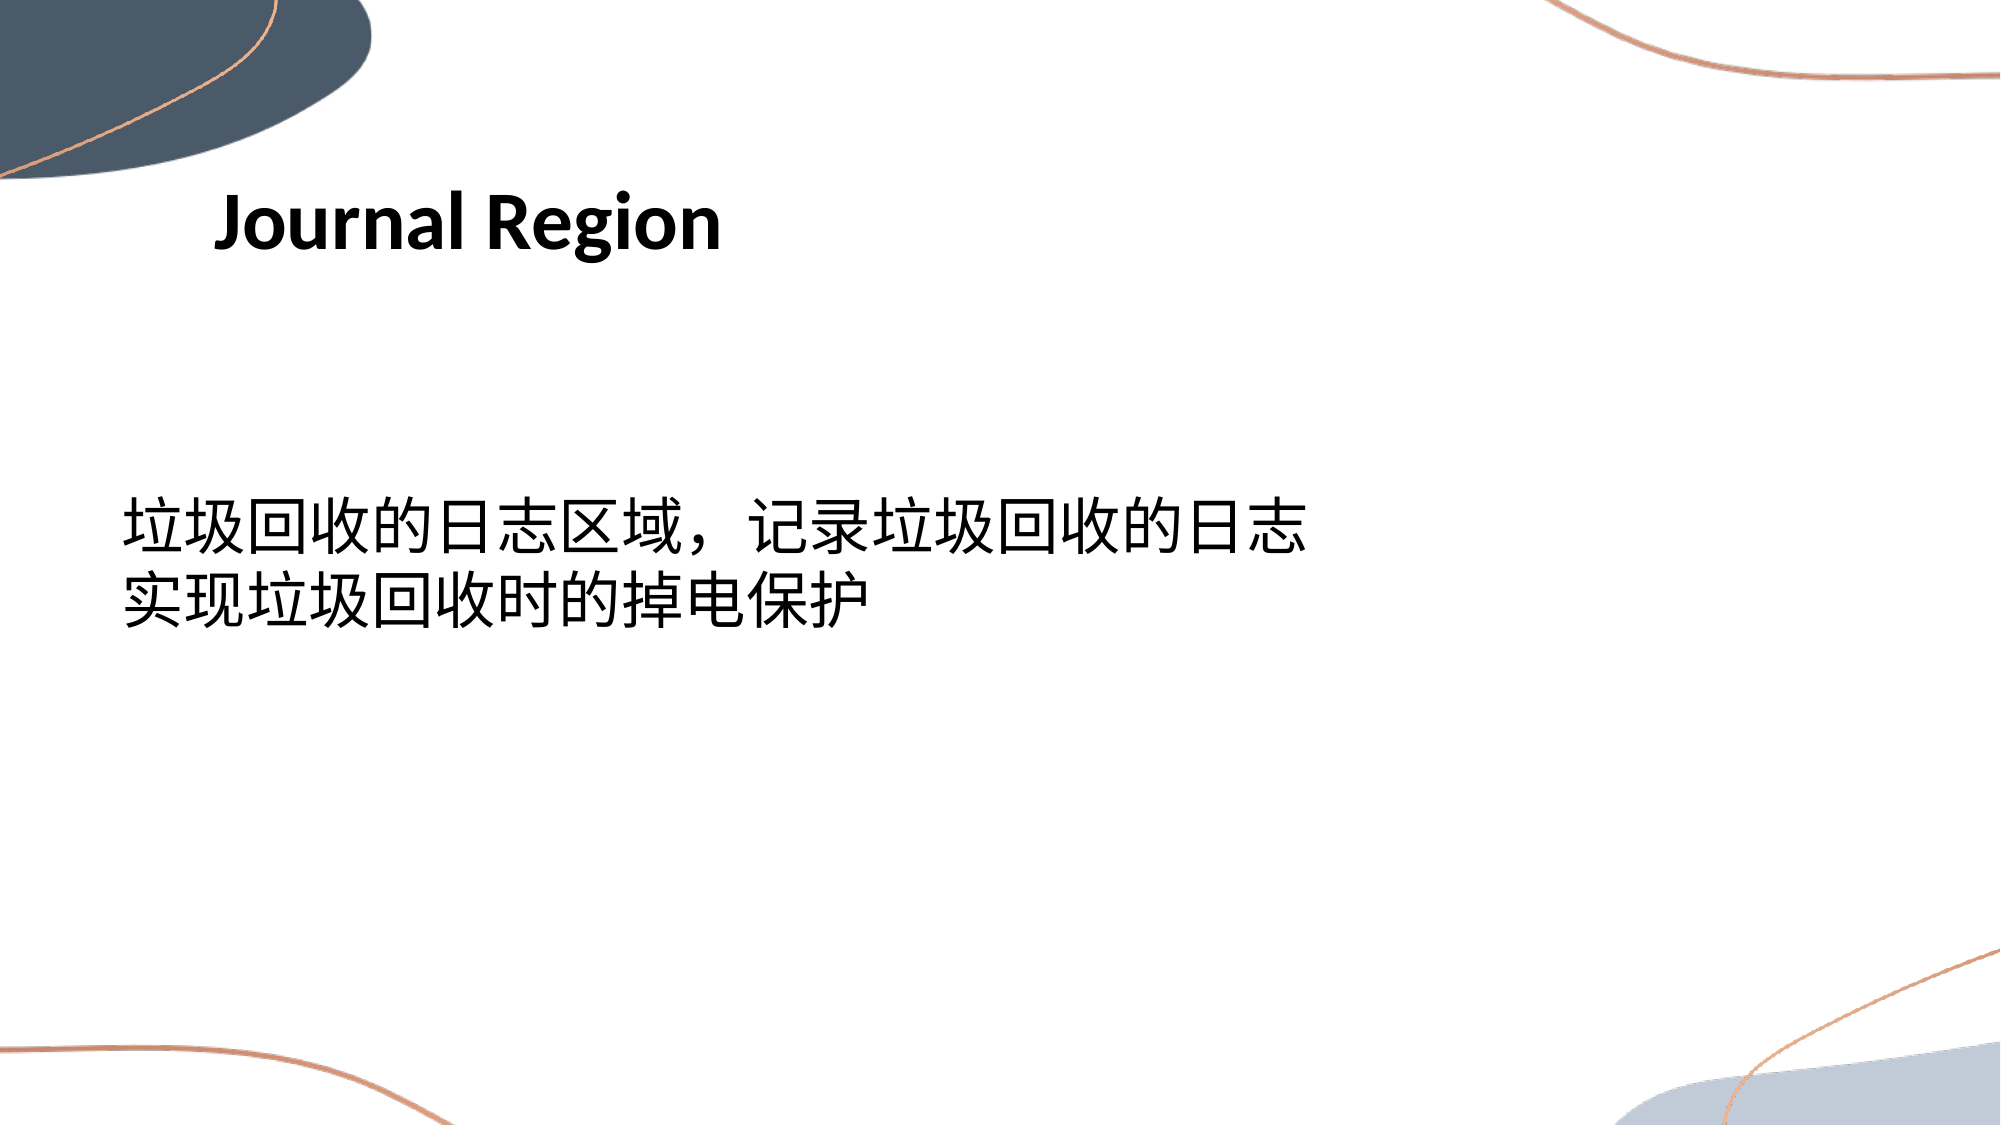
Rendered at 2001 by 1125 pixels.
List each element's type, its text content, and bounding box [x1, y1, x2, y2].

picture [0, 0, 372, 207]
picture [1522, 0, 2001, 107]
picture [0, 1018, 478, 1125]
text_box Journal Region [199, 158, 1726, 274]
text_box 垃圾回收的日志区域，记录垃圾回收的日志 实现垃圾回收时的掉电保护 [106, 479, 1894, 644]
picture [1603, 918, 2001, 1125]
